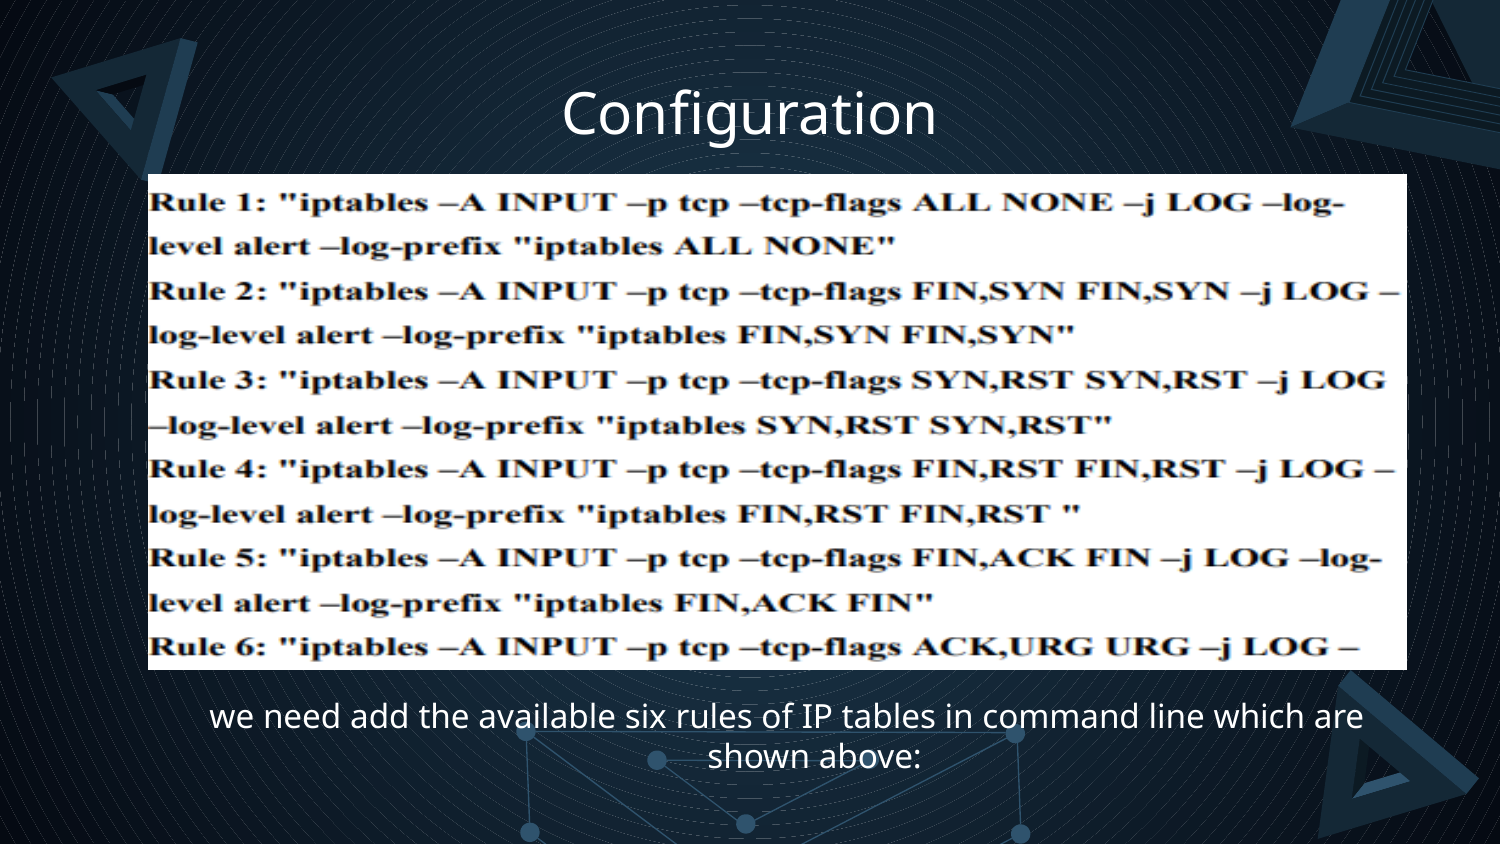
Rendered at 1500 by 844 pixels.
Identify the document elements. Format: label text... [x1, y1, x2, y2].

title Configuration [116, 86, 1383, 135]
picture [148, 174, 1407, 670]
subtitle we need add the available six rules of IP tables in command line which are shown above: [148, 695, 1407, 774]
